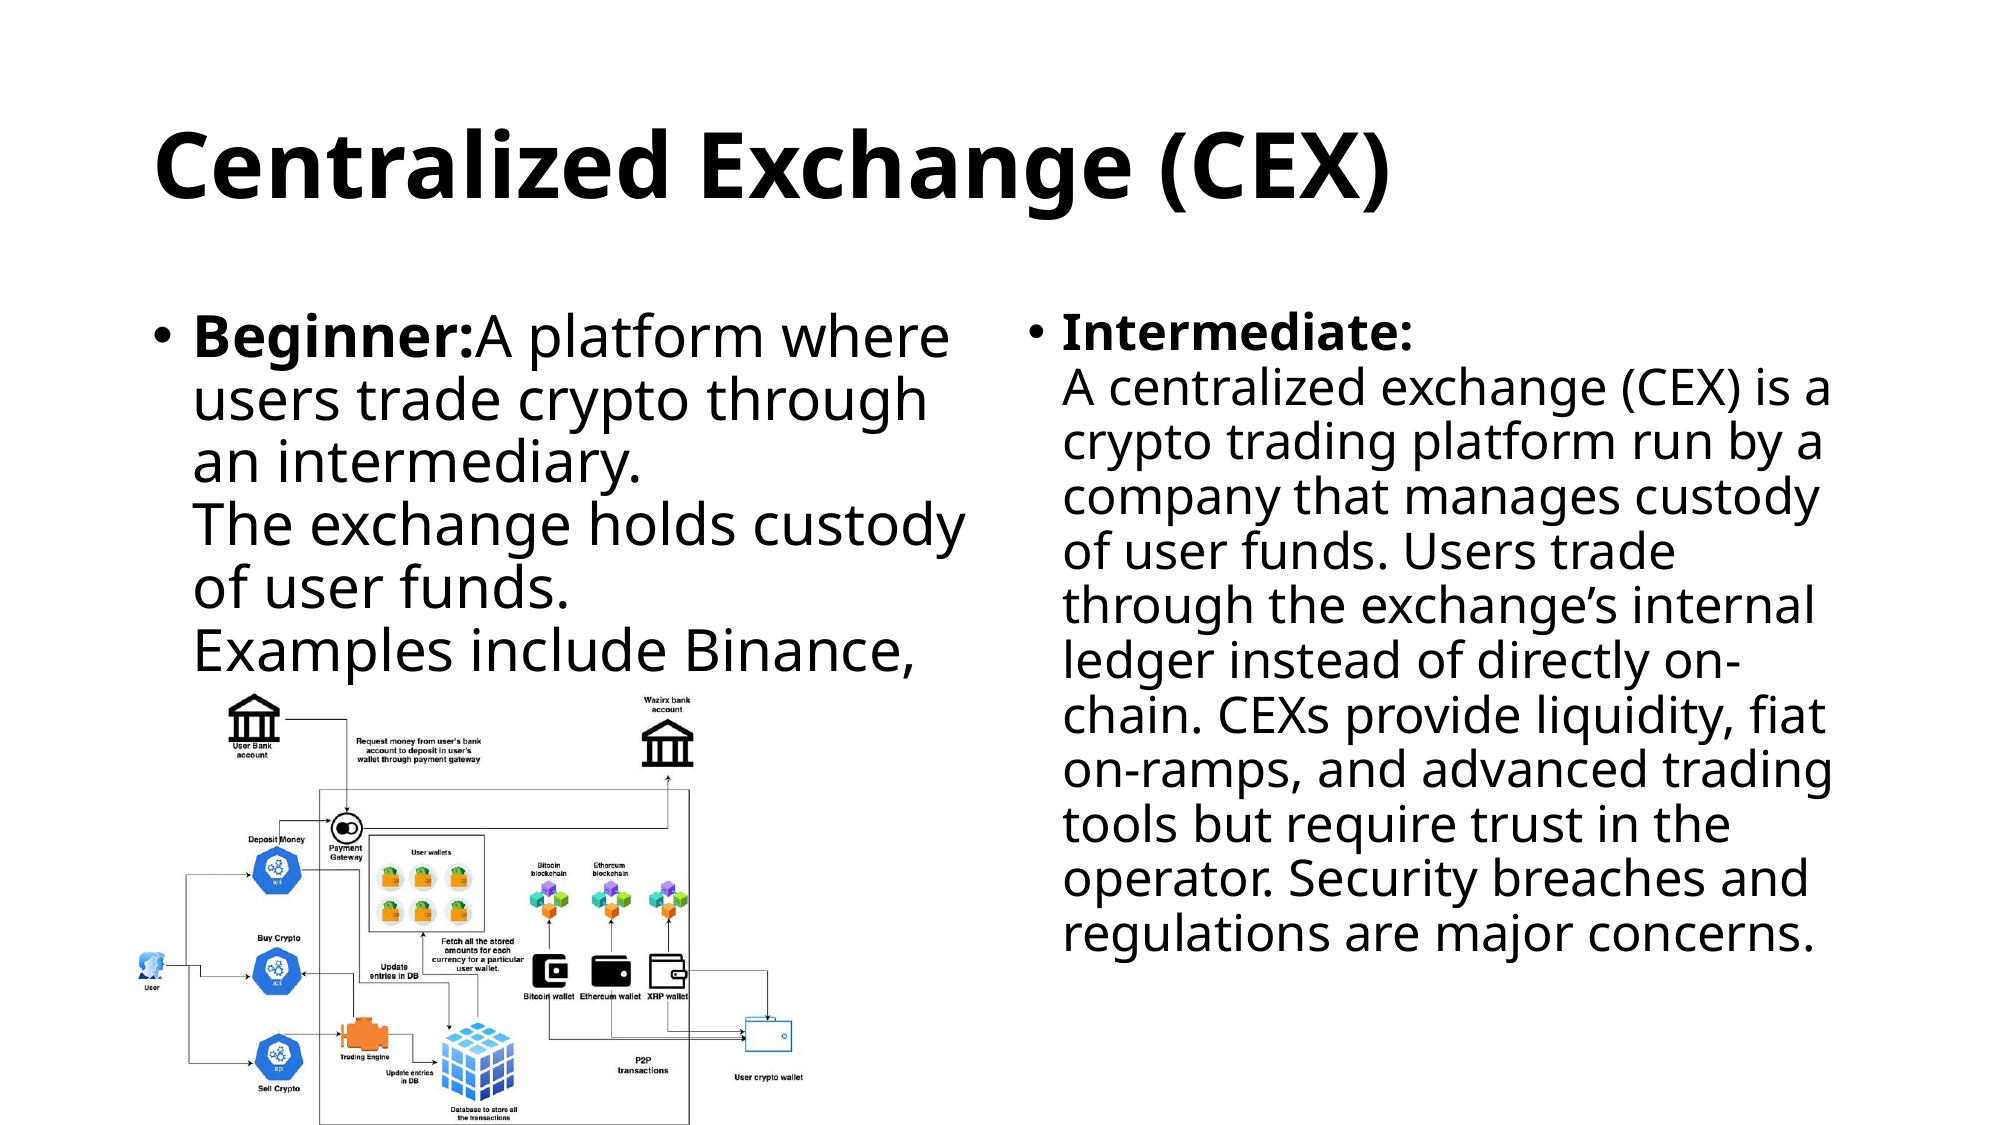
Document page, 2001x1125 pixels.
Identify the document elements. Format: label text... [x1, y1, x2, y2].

list Beginner:A platform where users trade crypto through an intermediary. The exchange holds custody of user funds. Examples include Binance, Coinbase, and Kraken. [137, 299, 988, 1014]
list Intermediate: A centralized exchange (CEX) is a crypto trading platform run by a company that manages custody of user funds. Users trade through the exchange’s internal ledger instead of directly on-chain. CEXs provide liquidity, fiat on-ramps, and advanced trading tools but require trust in the operator. Security breaches and regulations are major concerns. [1012, 299, 1863, 1014]
picture [136, 687, 808, 1125]
title Centralized Exchange (CEX) [137, 59, 1863, 278]
